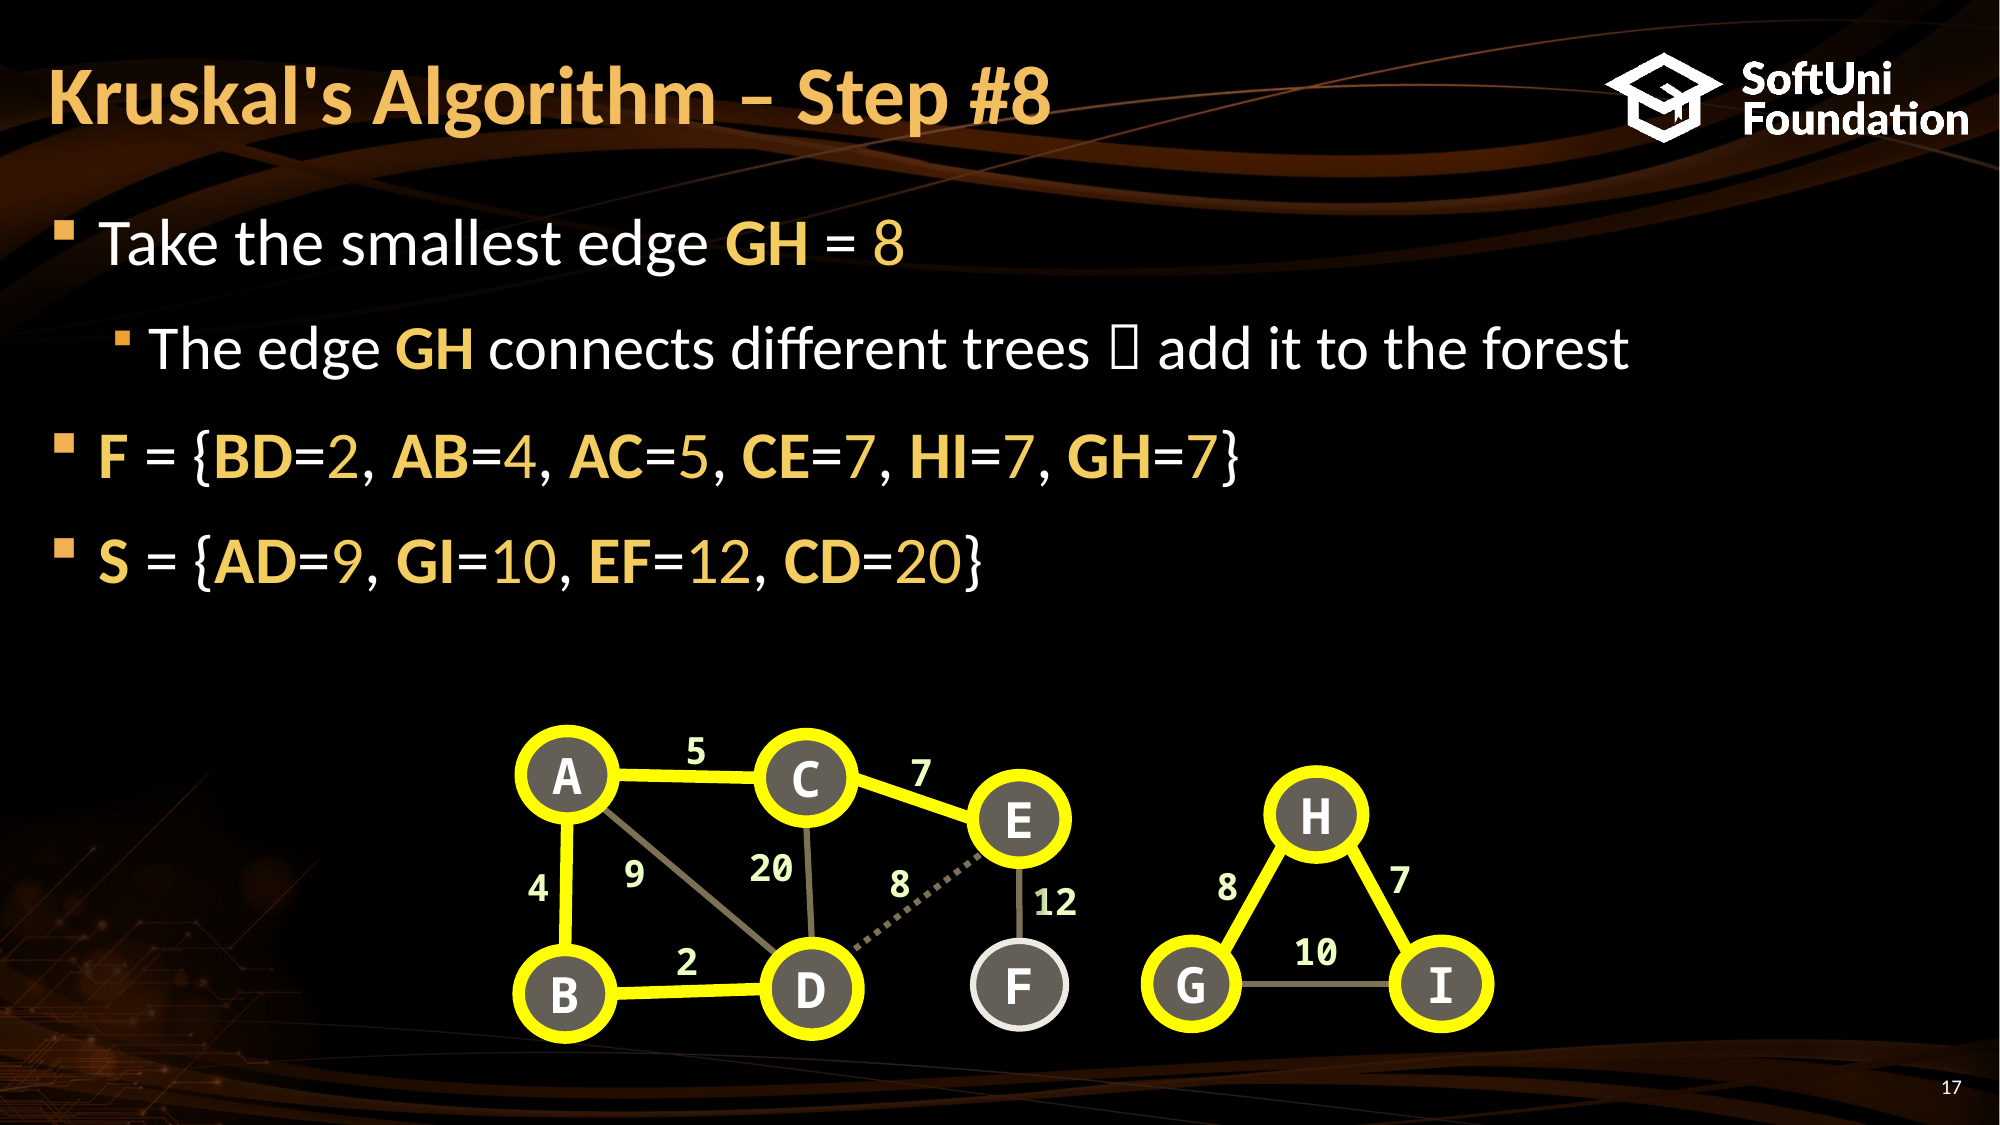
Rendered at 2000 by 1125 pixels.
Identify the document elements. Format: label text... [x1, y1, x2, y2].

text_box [512, 719, 1489, 1038]
picture [0, 0, 2000, 1125]
title Kruskal's Algorithm – Step #8 [30, 6, 1602, 189]
list Take the smallest edge GH = 8 The edge GH connects different trees  add it to the forest F = {BD=2, AB=4, AC=5, CE=7, HI=7, GH=7} S = {AD=9, GI=10, EF=12, CD=20} [31, 188, 1968, 1103]
